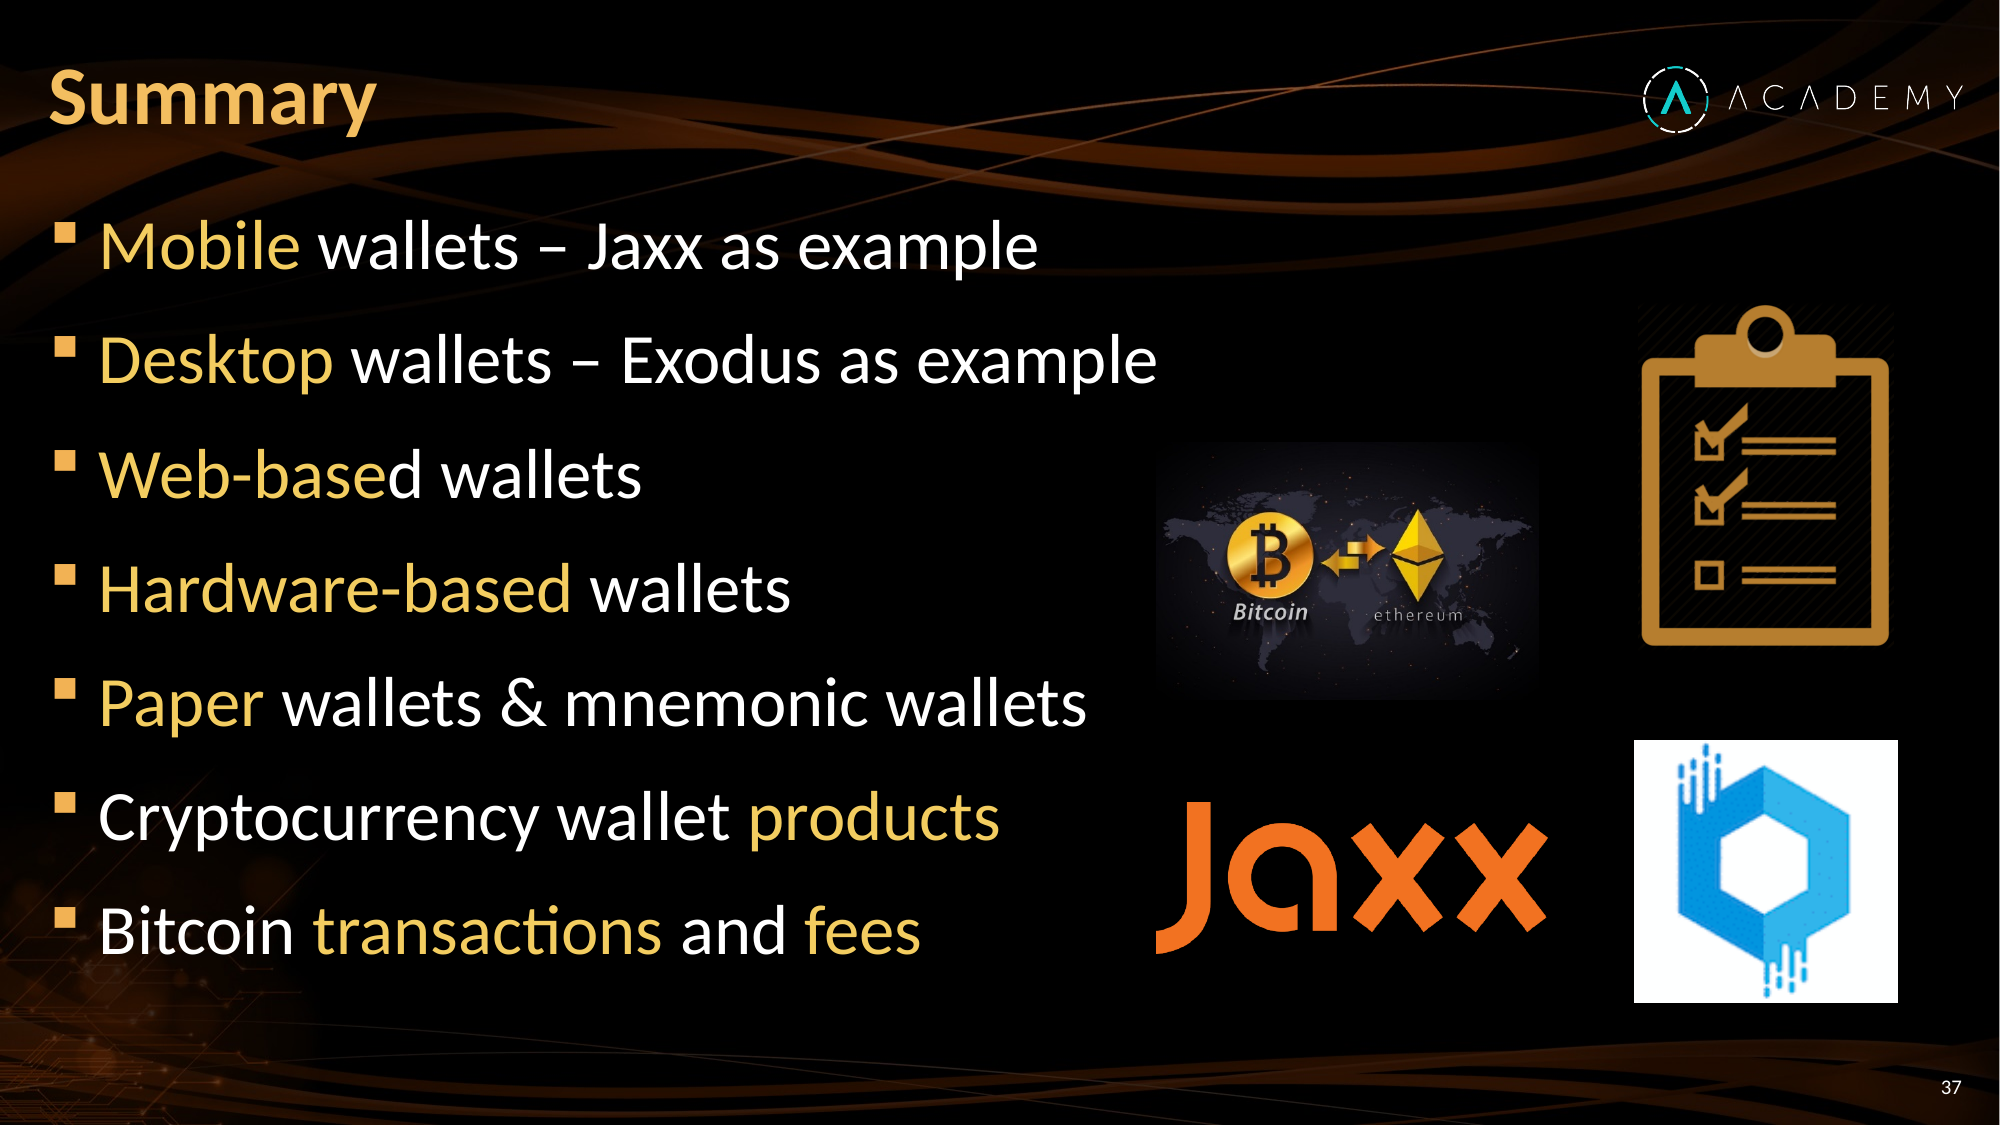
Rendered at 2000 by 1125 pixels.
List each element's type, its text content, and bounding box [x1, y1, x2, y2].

picture [0, 0, 2000, 1125]
list Mobile wallets – Jaxx as example Desktop wallets – Exodus as example Web-based wallets Hardware-based wallets Paper wallets & mnemonic wallets Cryptocurrency wallet products Bitcoin transactions and fees [31, 188, 1968, 1103]
title Summary [30, 6, 1602, 189]
